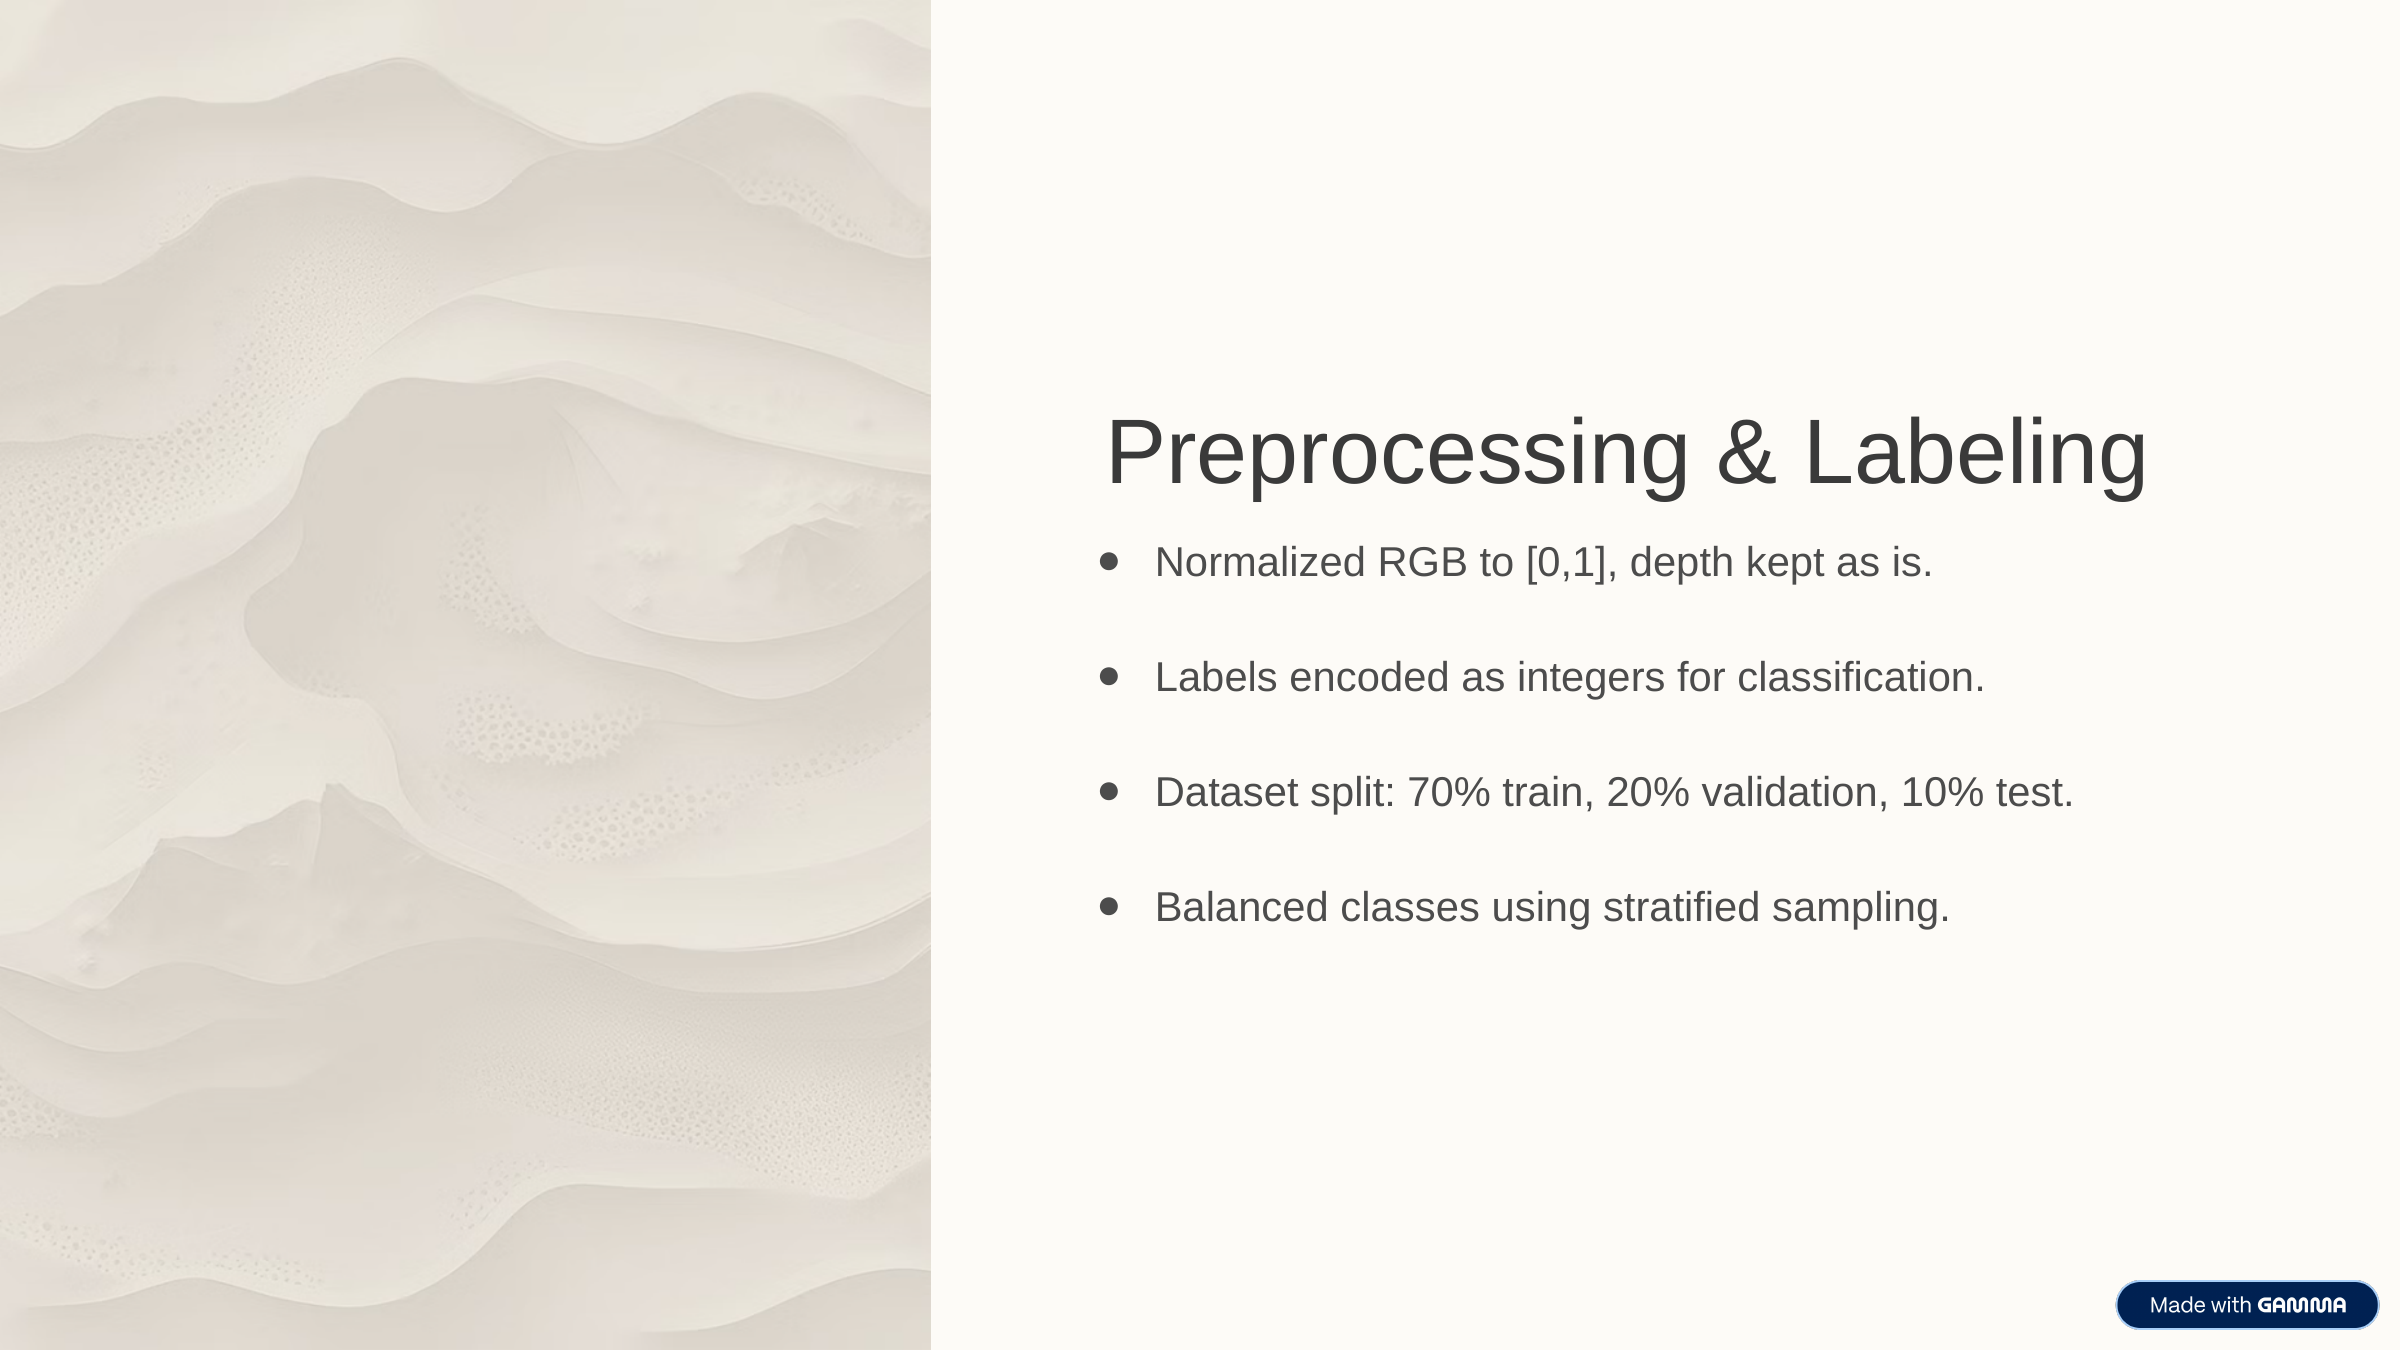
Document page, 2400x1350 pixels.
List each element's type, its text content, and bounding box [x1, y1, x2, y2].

text_box Preprocessing & Labeling Normalized RGB to [0,1], depth kept as is. Labels encoded as integers for classification. Dataset split: 70% train, 20% validation, 10% test. Balanced classes using stratified sampling. [1064, 322, 2226, 945]
picture [2106, 1271, 2389, 1339]
picture [0, 0, 932, 1350]
